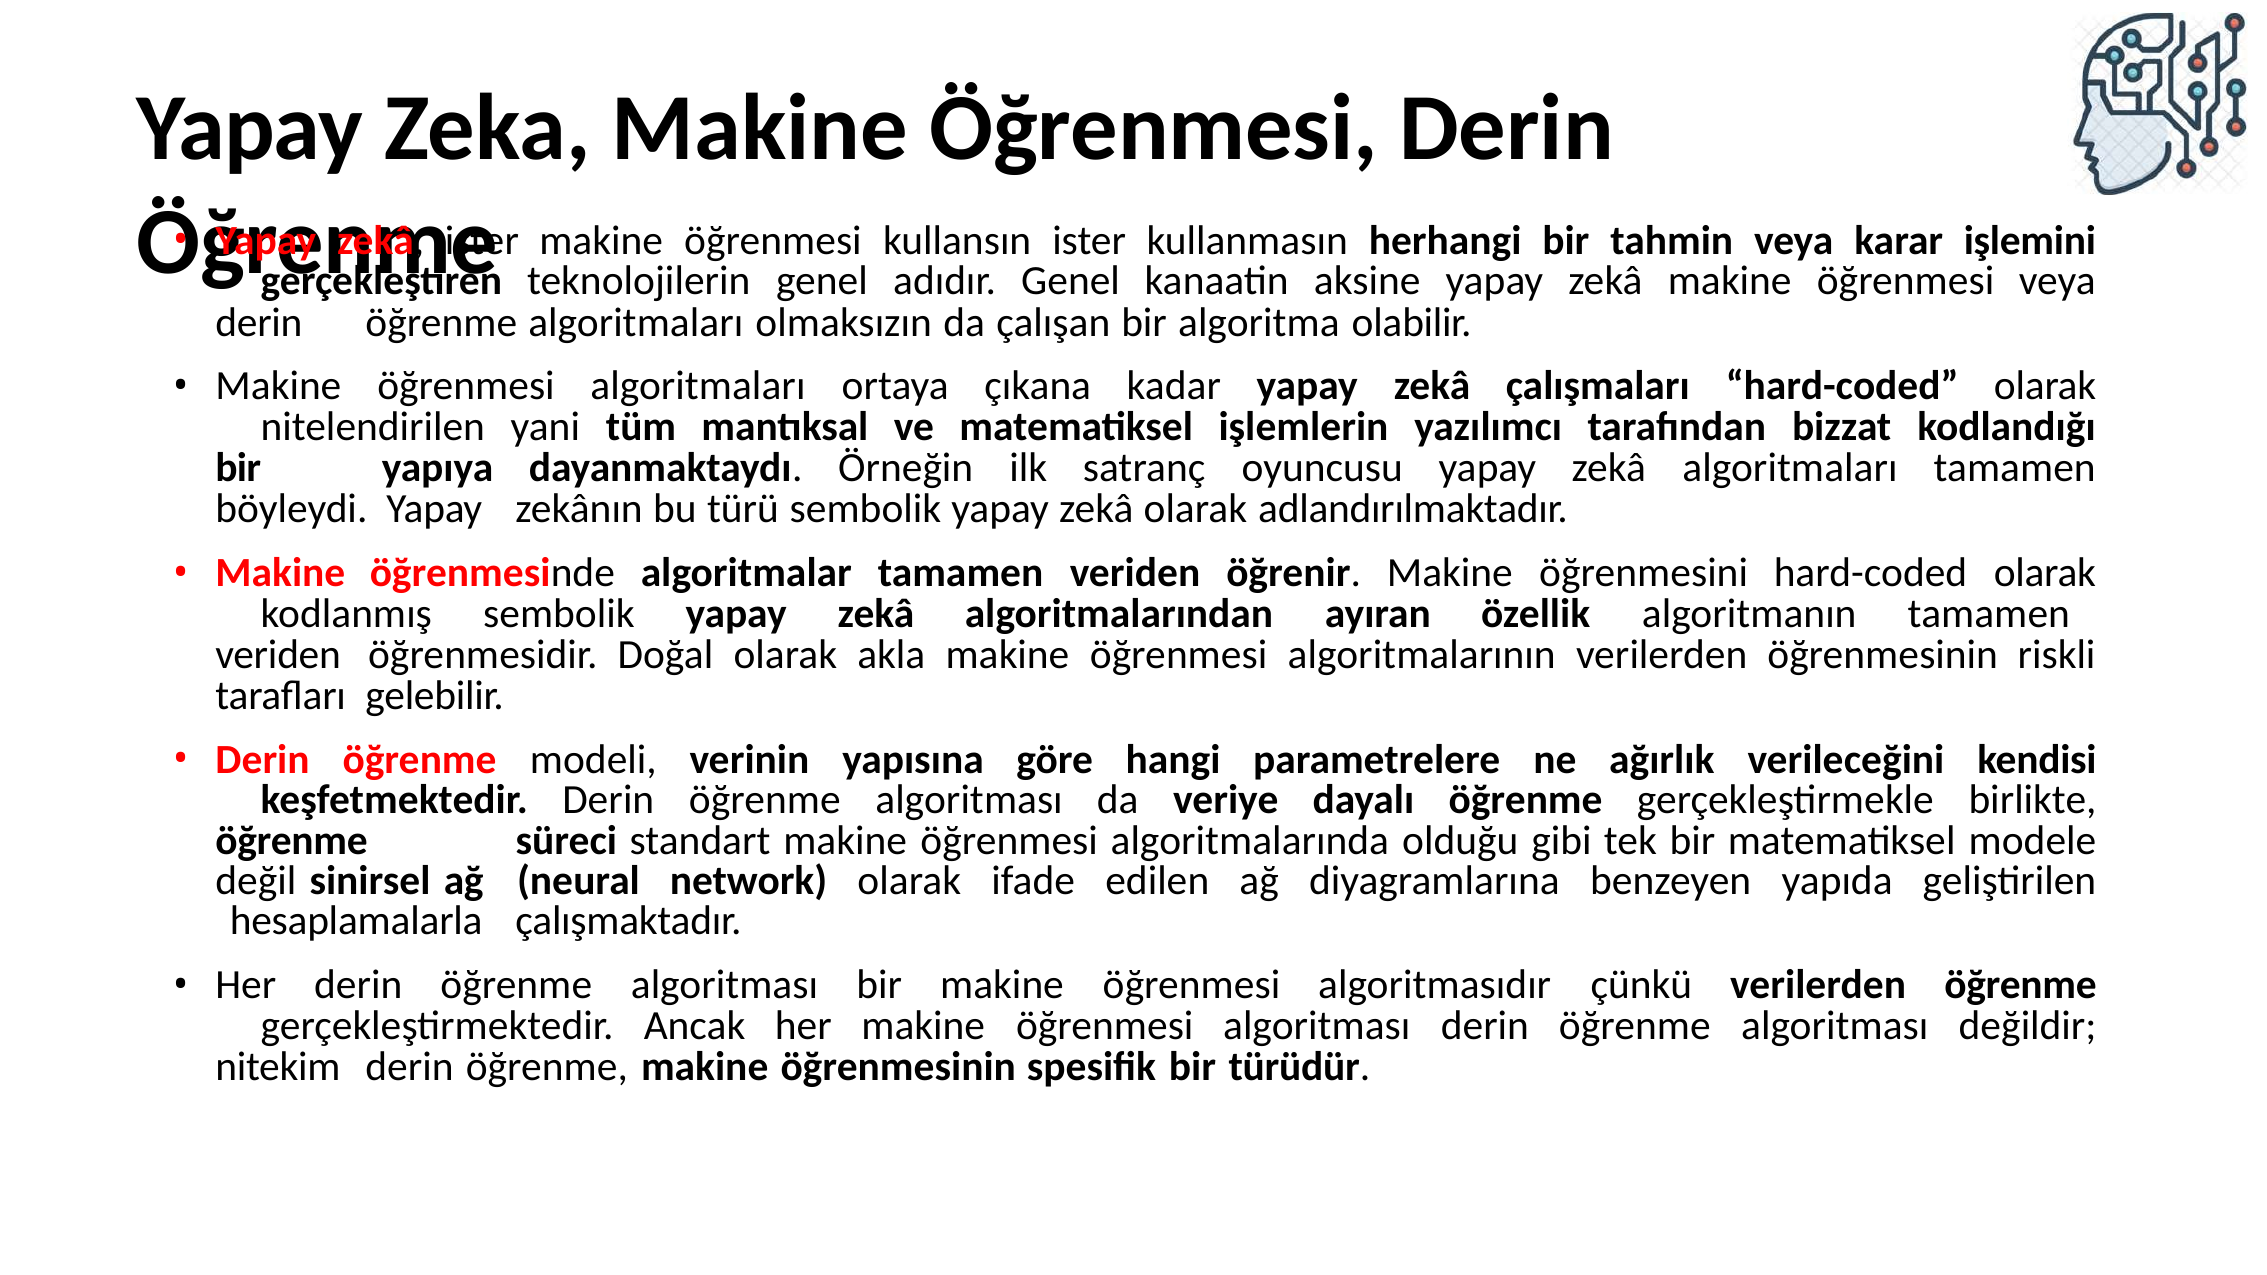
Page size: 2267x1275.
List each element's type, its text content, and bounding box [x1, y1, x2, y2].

picture [2066, 11, 2249, 196]
title Yapay Zeka, Makine Öğrenmesi, Derin Öğrenme [133, 62, 1996, 293]
text_box Yapay zekâ, ister makine öğrenmesi kullansın ister kullanmasın herhangi bir tahmin veya karar işlemini gerçekleştiren teknolojilerin genel adıdır. Genel kanaatin aksine yapay zekâ makine öğrenmesi veya derin öğrenme algoritmaları olmaksızın da çalışan bir algoritma olabilir. Makine öğrenmesi algoritmaları ortaya çıkana kadar yapay zekâ çalışmaları “hard-coded” olarak nitelendirilen yani tüm mantıksal ve matematiksel işlemlerin yazılımcı tarafından bizzat kodlandığı bir yapıya dayanmaktaydı. Örneğin ilk satranç oyuncusu yapay zekâ algoritmaları tamamen böyleydi. Yapay zekânın bu türü sembolik yapay zekâ olarak adlandırılmaktadır. Makine öğrenmesinde algoritmalar tamamen veriden öğrenir. Makine öğrenmesini hard-coded olarak kodlanmış sembolik yapay zekâ algoritmalarından ayıran özellik algoritmanın tamamen veriden öğrenmesidir. Doğal olarak akla makine öğrenmesi algoritmalarının verilerden öğrenmesinin riskli tarafları gelebilir. Derin öğrenme modeli, verinin yapısına göre hangi parametrelere ne ağırlık verileceğini kendisi keşfetmektedir. Derin öğrenme algoritması da veriye dayalı öğrenme gerçekleştirmekle birlikte, öğrenme süreci standart makine öğrenmesi algoritmalarında olduğu gibi tek bir matematiksel modele değil sinirsel ağ (neural network) olarak ifade edilen ağ diyagramlarına benzeyen yapıda geliştirilen hesaplamalarla çalışmaktadır. Her derin öğrenme algoritması bir makine öğrenmesi algoritmasıdır çünkü verilerden öğrenme gerçekleştirmektedir. Ancak her makine öğrenmesi algoritması derin öğrenme algoritması değildir; nitekim derin öğrenme, makine öğrenmesinin spesifik bir türüdür. [170, 208, 2098, 1089]
